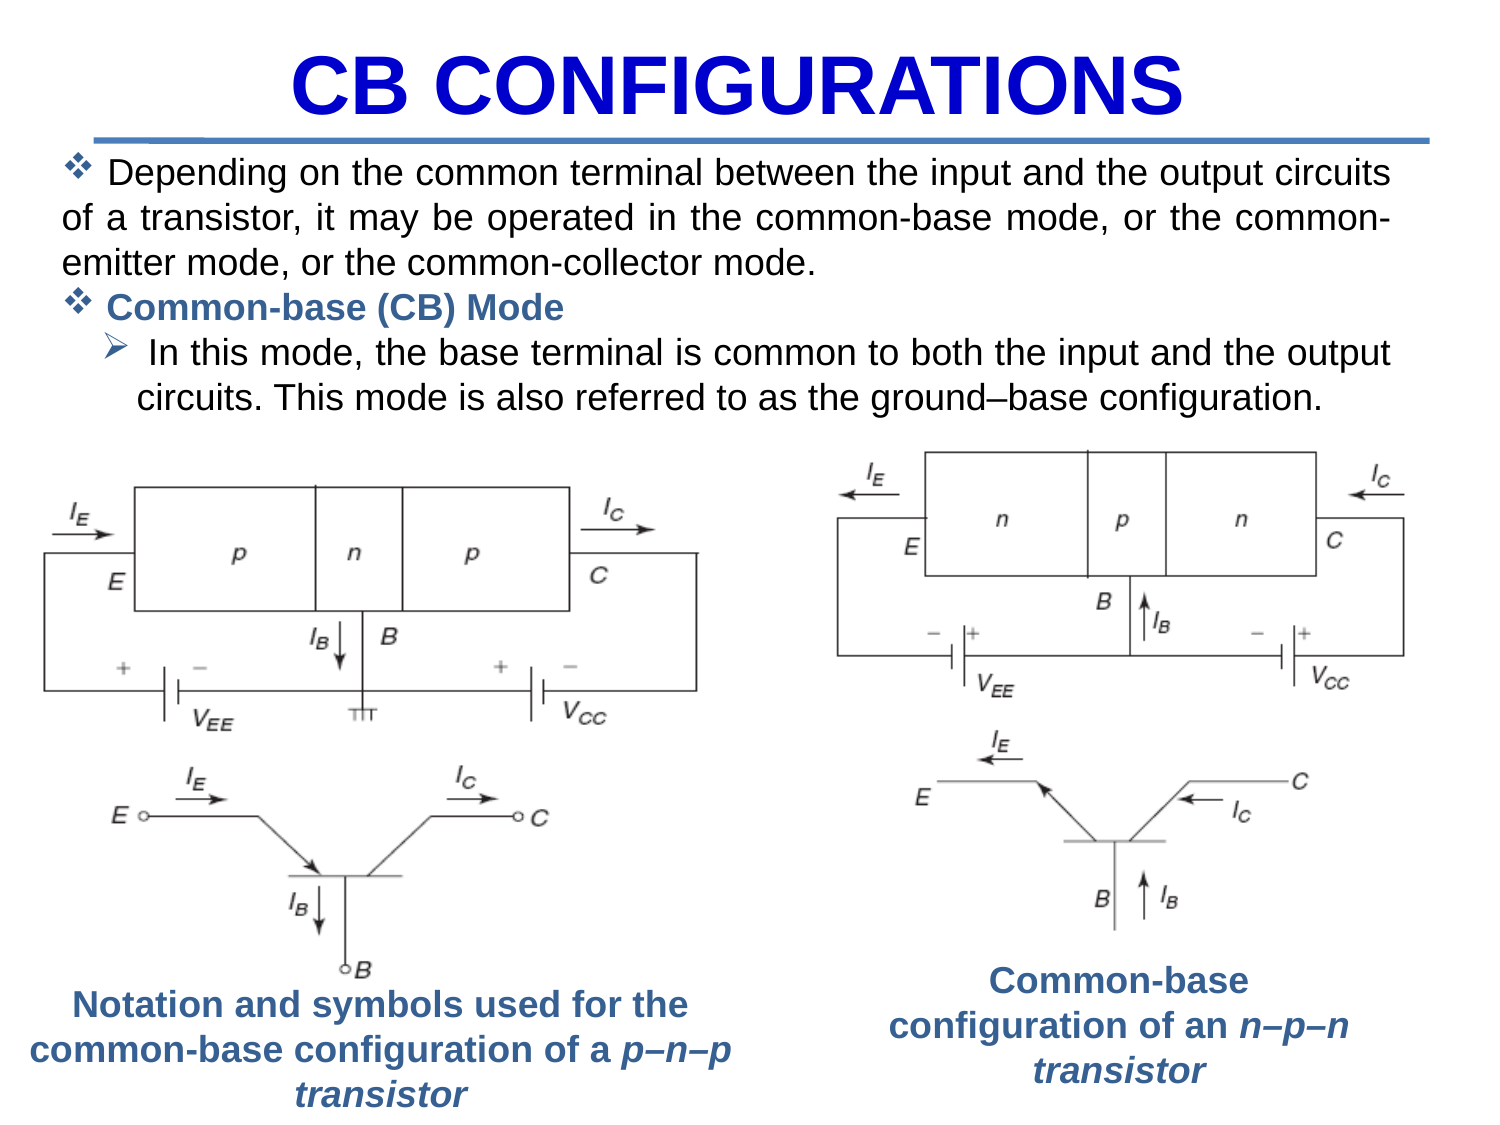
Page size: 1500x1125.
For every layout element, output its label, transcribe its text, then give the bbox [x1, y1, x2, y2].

text_box Common-base configuration of an n–p–n transistor [867, 949, 1372, 1099]
picture [820, 433, 1426, 934]
text_box Depending on the common terminal between the input and the output circuits of a transistor, it may be operated in the common-base mode, or the common-emitter mode, or the common-collector mode. Common-base (CB) Mode In this mode, the base terminal is common to both the input and the output circuits. This mode is also referred to as the ground–base configuration. [46, 140, 1407, 426]
text_box Notation and symbols used for the common-base configuration of a p–n–p transistor [11, 972, 750, 1123]
text_box CB CONFIGURATIONS [11, 23, 1465, 139]
picture [23, 468, 716, 985]
